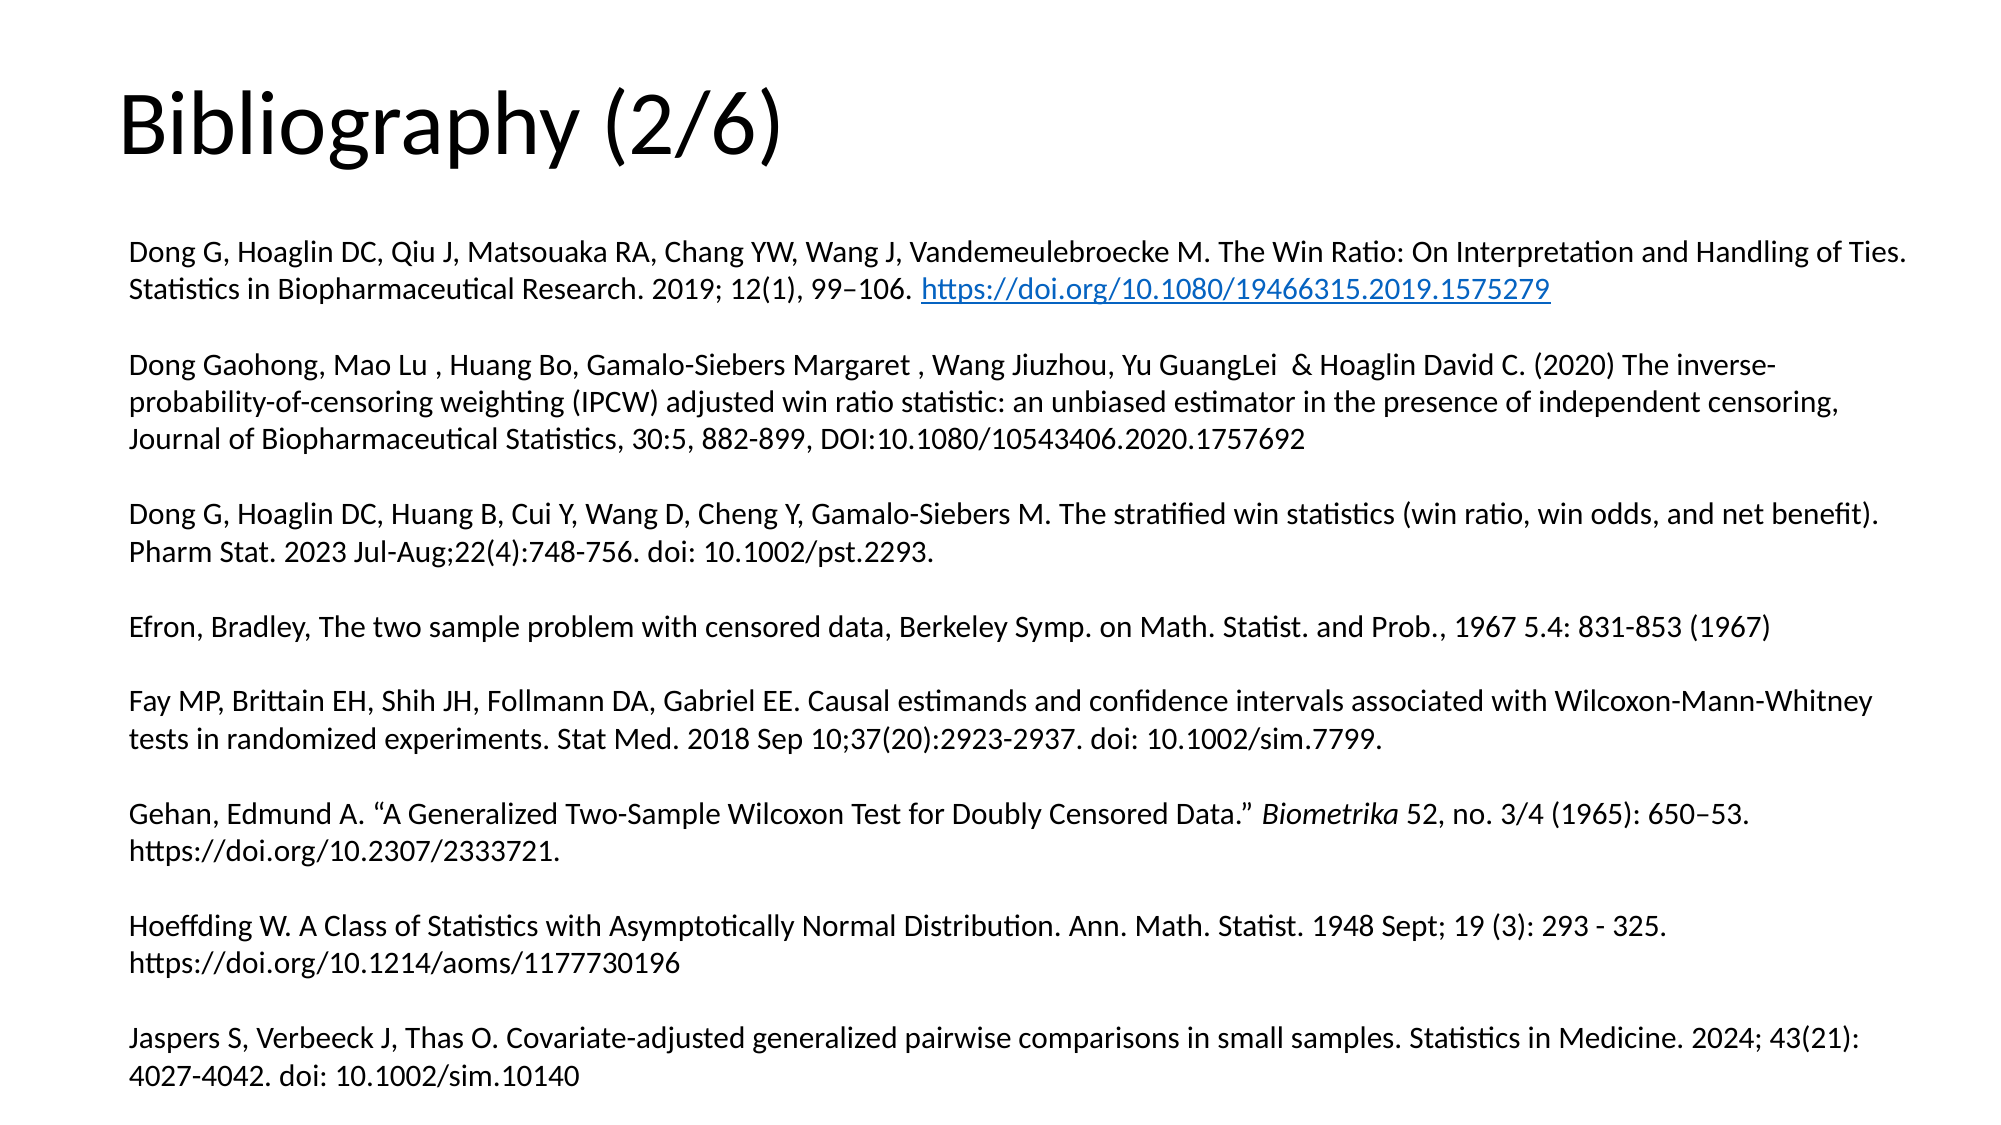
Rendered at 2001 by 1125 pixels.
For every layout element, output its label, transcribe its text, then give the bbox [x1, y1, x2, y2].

text_box Bibliography (2/6) [103, 67, 1899, 285]
text_box Dong G, Hoaglin DC, Qiu J, Matsouaka RA, Chang YW, Wang J, Vandemeulebroecke M. The Win Ratio: On Interpretation and Handling of Ties. Statistics in Biopharmaceutical Research. 2019; 12(1), 99–106. https://doi.org/10.1080/19466315.2019.1575279 Dong Gaohong, Mao Lu , Huang Bo, Gamalo-Siebers Margaret , Wang Jiuzhou, Yu GuangLei & Hoaglin David C. (2020) The inverse-probability-of-censoring weighting (IPCW) adjusted win ratio statistic: an unbiased estimator in the presence of independent censoring, Journal of Biopharmaceutical Statistics, 30:5, 882-899, DOI:10.1080/10543406.2020.1757692 Dong G, Hoaglin DC, Huang B, Cui Y, Wang D, Cheng Y, Gamalo-Siebers M. The stratified win statistics (win ratio, win odds, and net benefit). Pharm Stat. 2023 Jul-Aug;22(4):748-756. doi: 10.1002/pst.2293. Efron, Bradley, The two sample problem with censored data, Berkeley Symp. on Math. Statist. and Prob., 1967 5.4: 831-853 (1967) Fay MP, Brittain EH, Shih JH, Follmann DA, Gabriel EE. Causal estimands and confidence intervals associated with Wilcoxon-Mann-Whitney tests in randomized experiments. Stat Med. 2018 Sep 10;37(20):2923-2937. doi: 10.1002/sim.7799. Gehan, Edmund A. “A Generalized Two-Sample Wilcoxon Test for Doubly Censored Data.” Biometrika 52, no. 3/4 (1965): 650–53. https://doi.org/10.2307/2333721. Hoeffding W. A Class of Statistics with Asymptotically Normal Distribution. Ann. Math. Statist. 1948 Sept; 19 (3): 293 - 325. https://doi.org/10.1214/aoms/1177730196 Jaspers S, Verbeeck J, Thas O. Covariate-adjusted generalized pairwise comparisons in small samples. Statistics in Medicine. 2024; 43(21): 4027-4042. doi: 10.1002/sim.10140 [113, 216, 1928, 1099]
